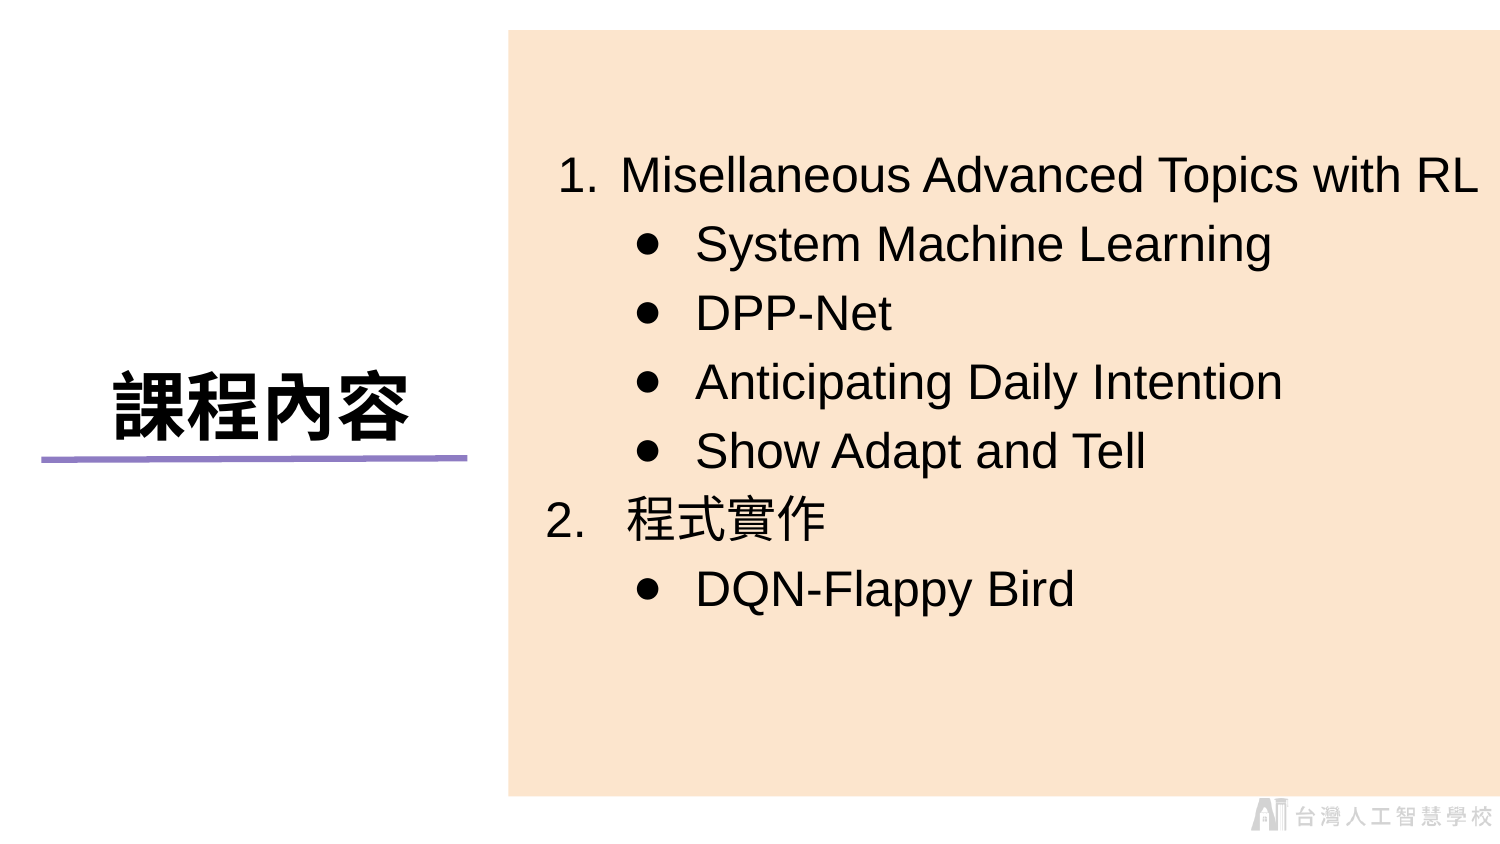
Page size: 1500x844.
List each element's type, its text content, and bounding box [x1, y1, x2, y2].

list 課程內容 [81, 338, 458, 456]
text_box [508, 30, 1500, 797]
text_box Misellaneous Advanced Topics with RL System Machine Learning DPP-Net Anticipating Daily Intention Show Adapt and Tell 2. 程式實作 DQN-Flappy Bird [530, 127, 1500, 745]
